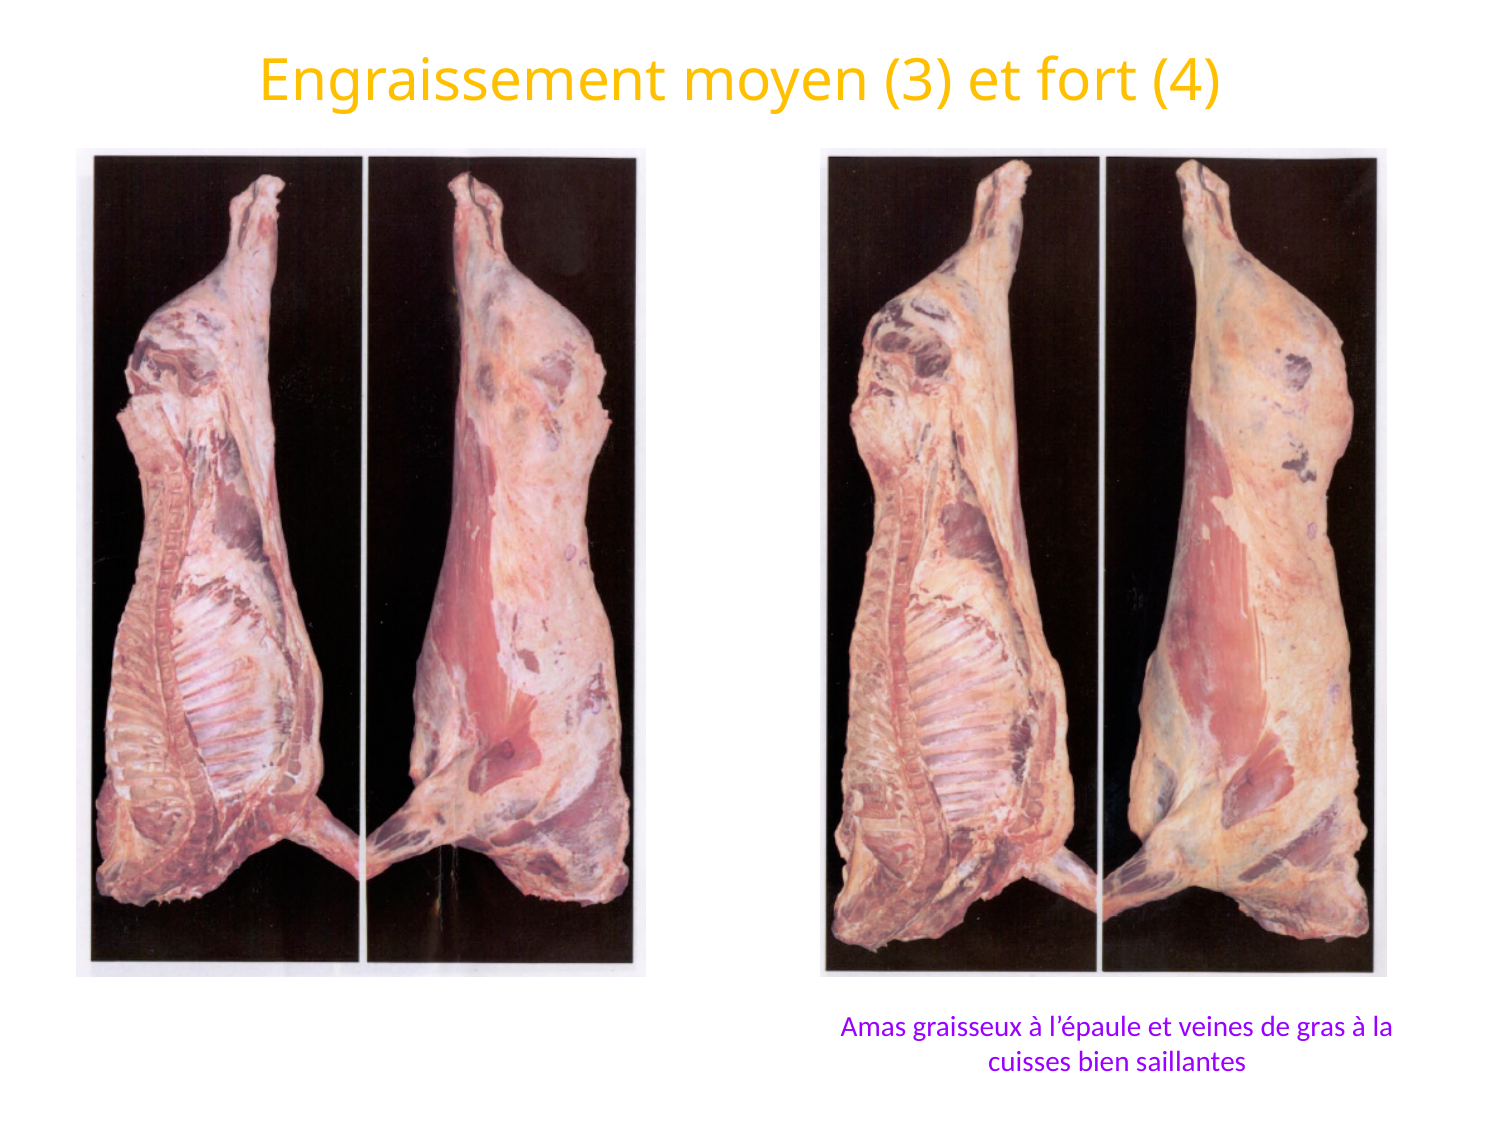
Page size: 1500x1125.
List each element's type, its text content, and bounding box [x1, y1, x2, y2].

picture [76, 148, 646, 978]
picture [820, 148, 1387, 978]
title Engraissement moyen (3) et fort (4) [64, 19, 1415, 135]
text_box Amas graisseux à l’épaule et veines de gras à la cuisses bien saillantes [797, 999, 1438, 1085]
